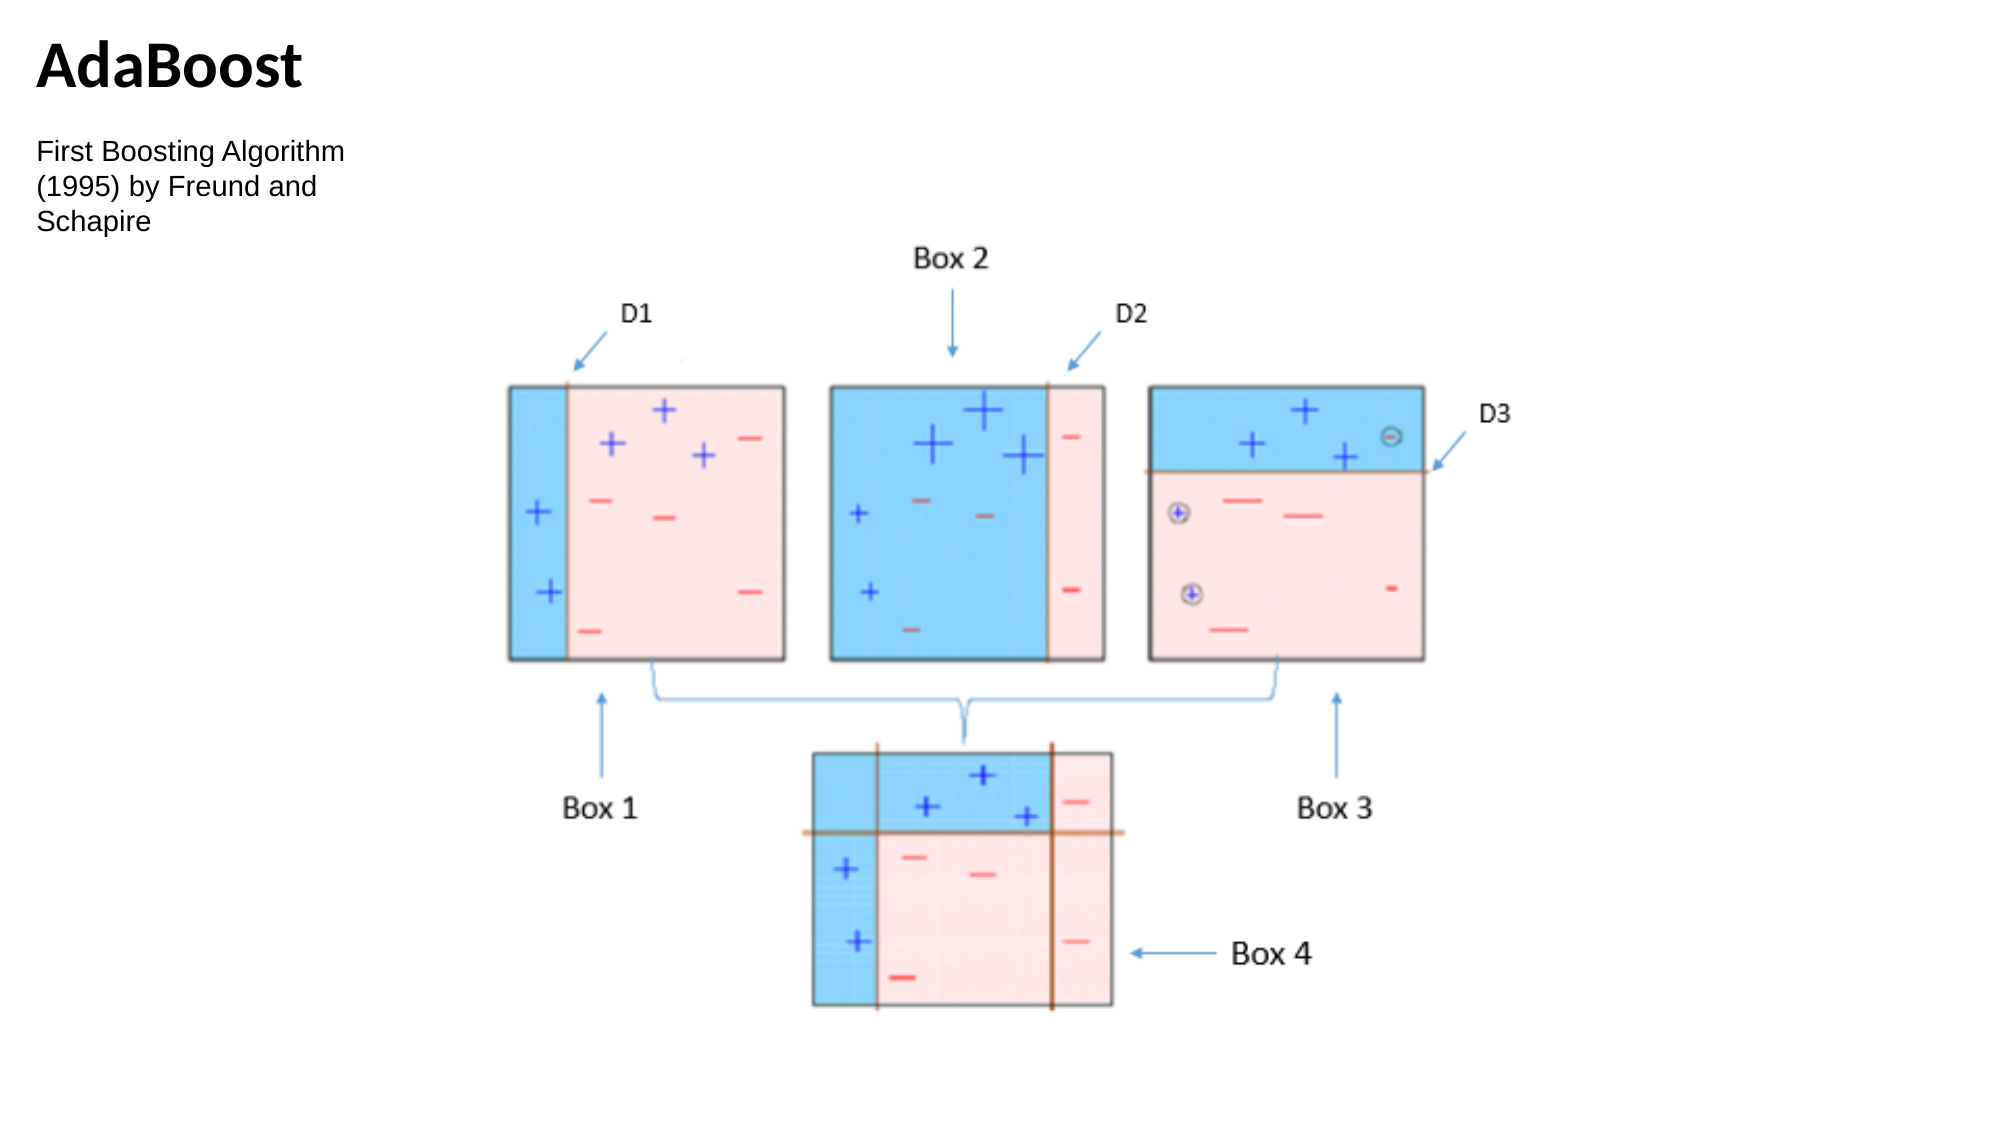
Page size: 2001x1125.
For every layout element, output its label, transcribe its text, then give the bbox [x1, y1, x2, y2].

picture [433, 202, 1567, 1060]
text_box AdaBoost [21, 13, 367, 109]
text_box First Boosting Algorithm (1995) by Freund and Schapire [21, 124, 455, 245]
